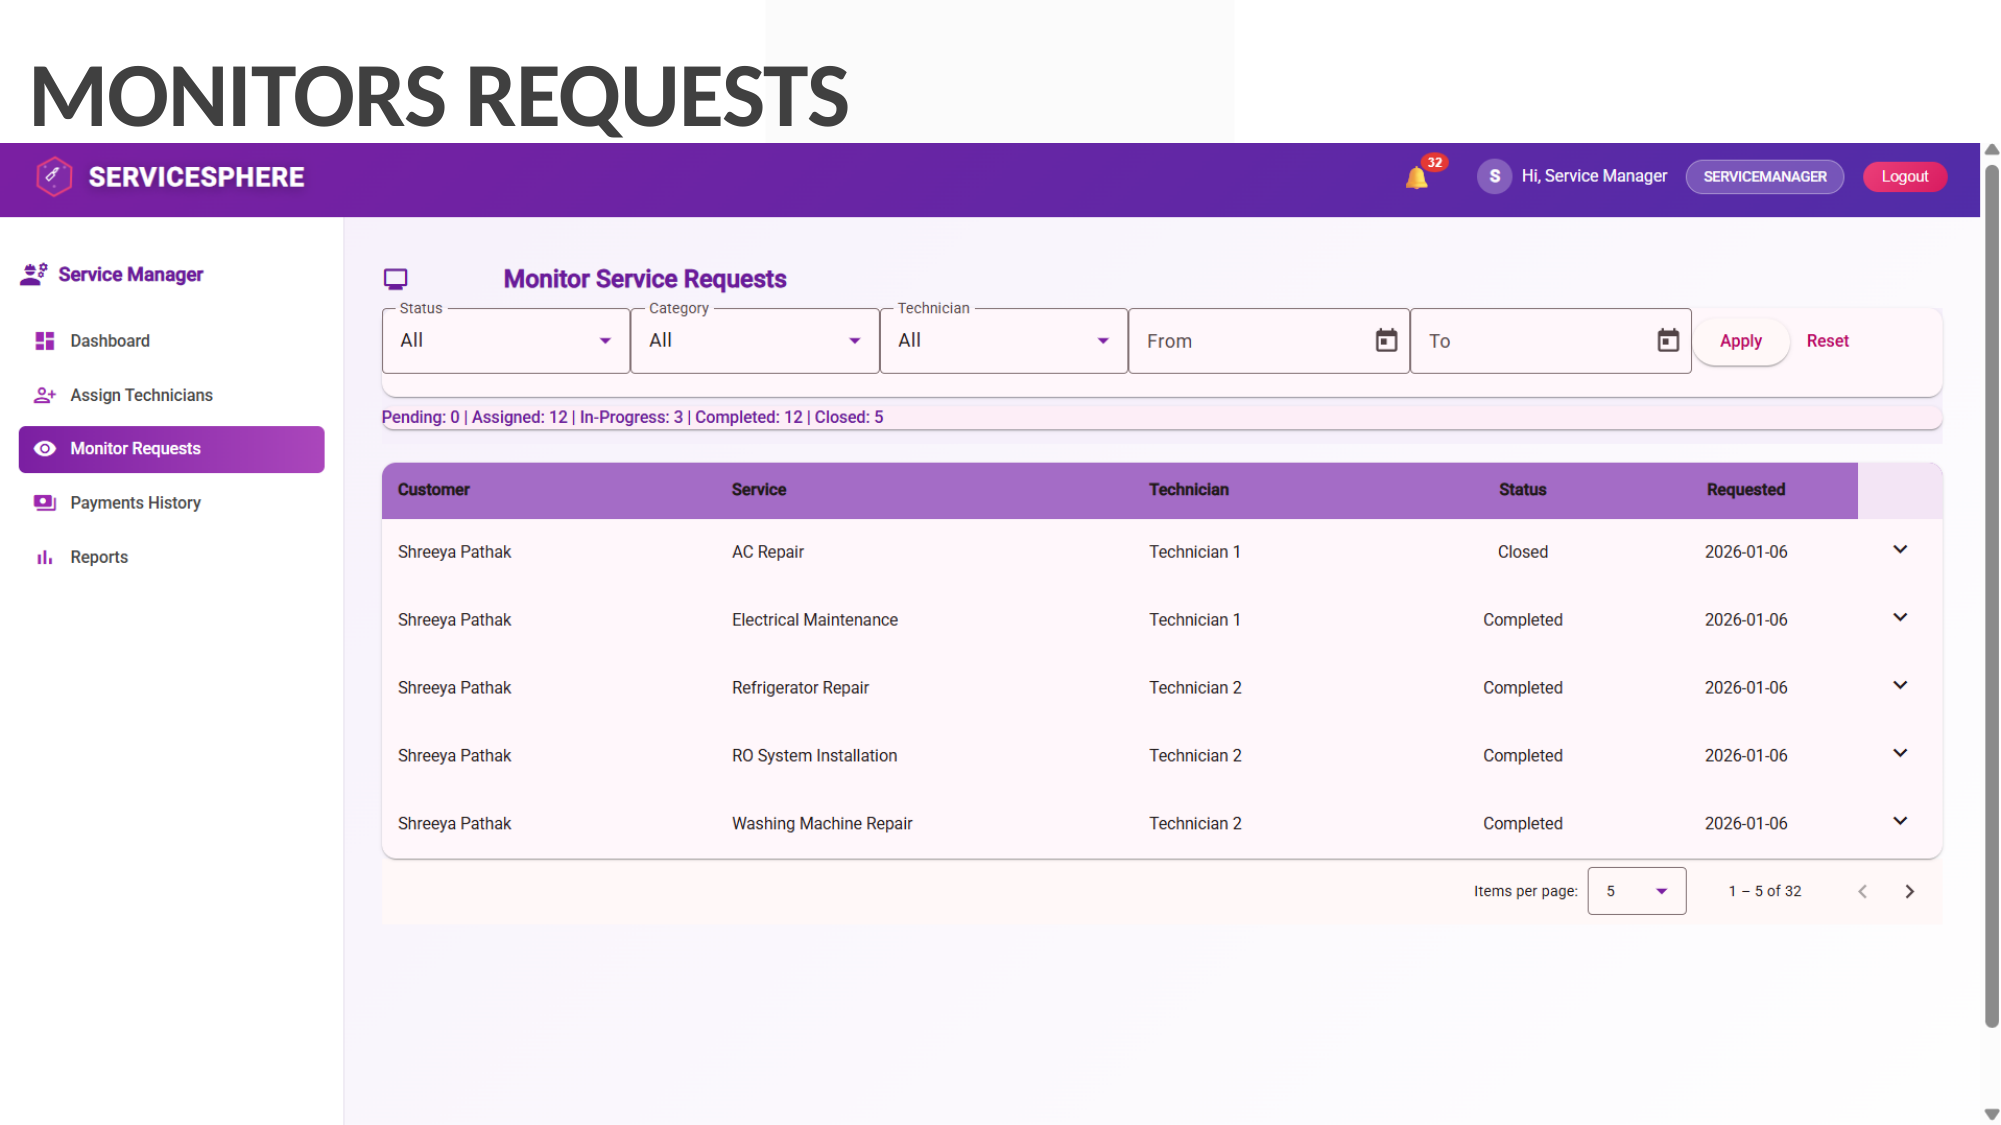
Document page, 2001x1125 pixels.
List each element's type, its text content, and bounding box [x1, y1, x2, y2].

picture [0, 143, 2000, 1125]
title MONITORS REQUESTS [13, 0, 1664, 139]
